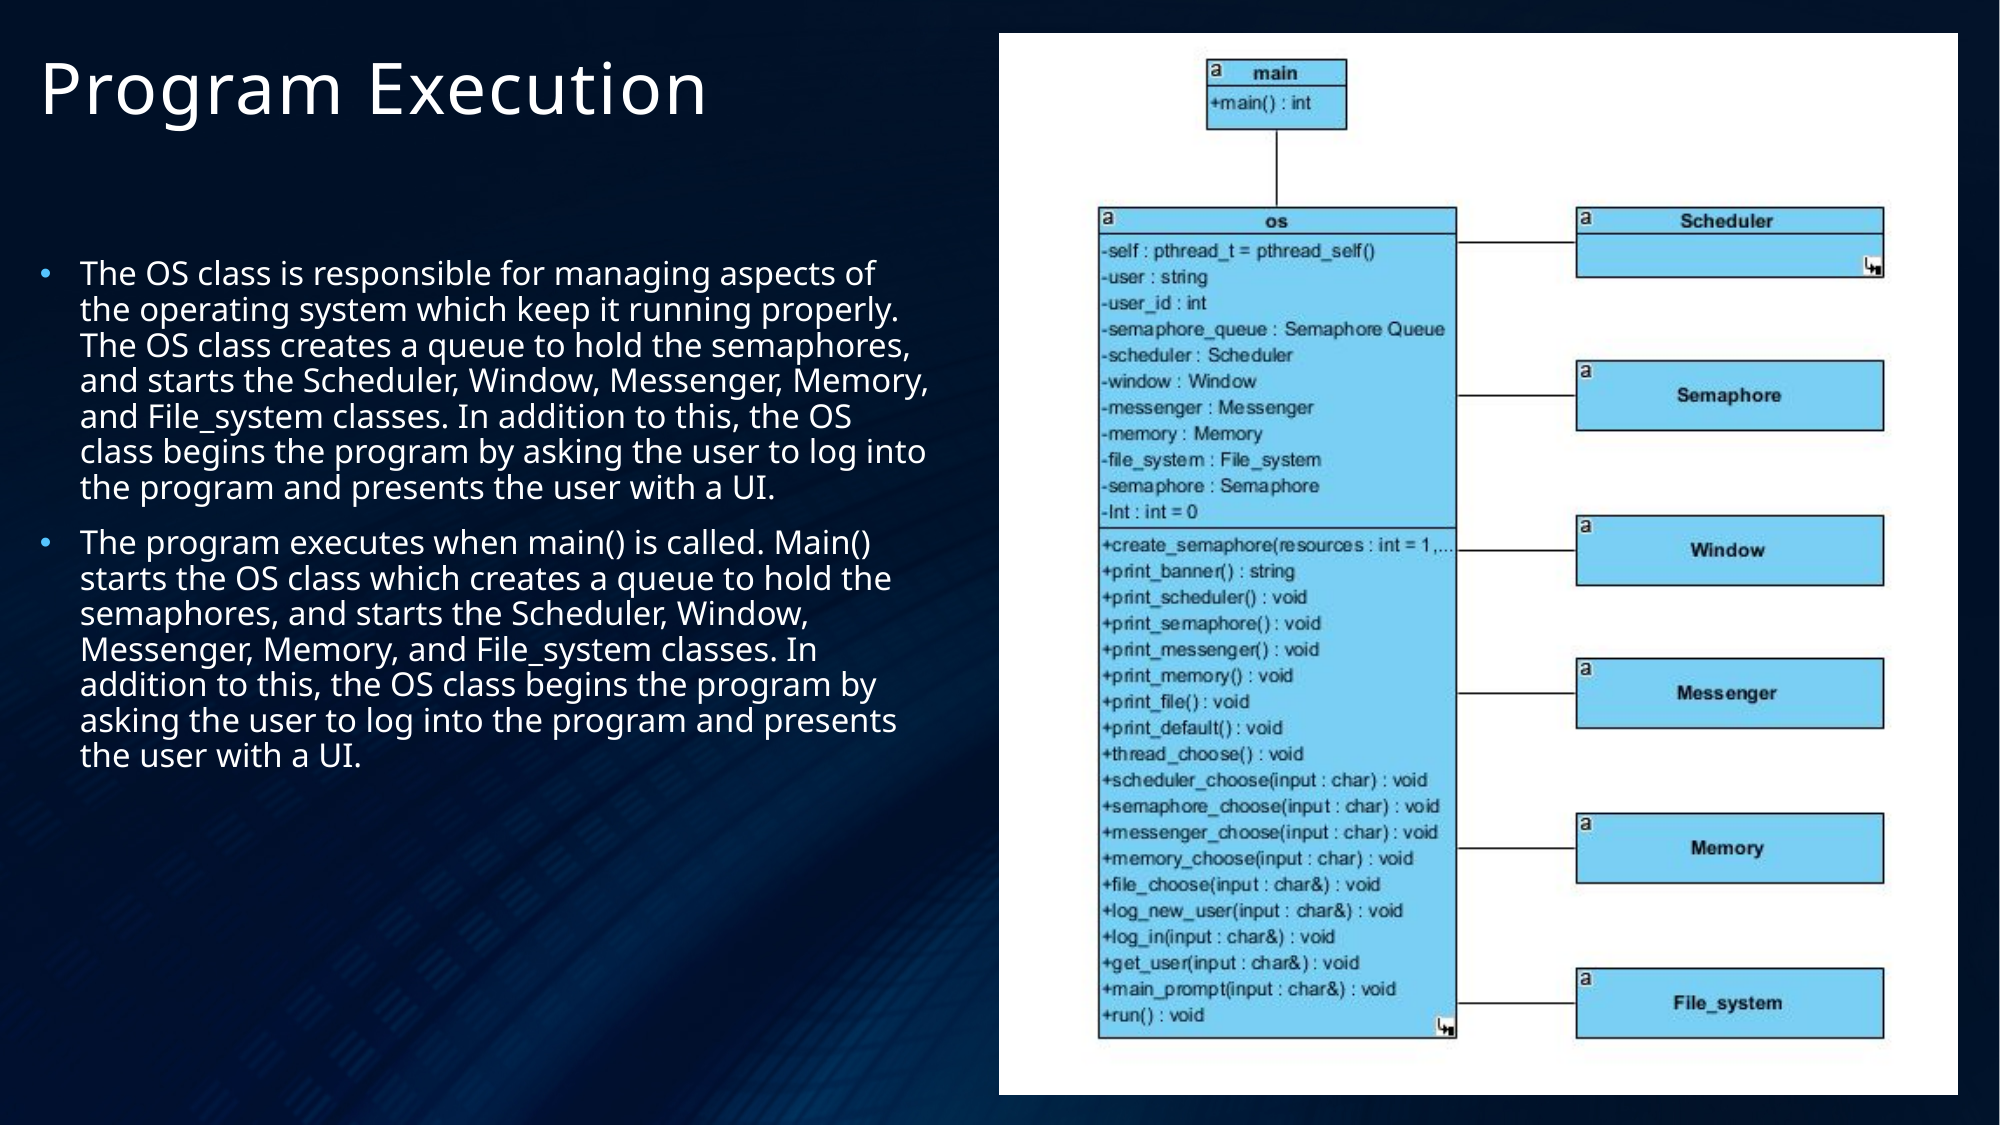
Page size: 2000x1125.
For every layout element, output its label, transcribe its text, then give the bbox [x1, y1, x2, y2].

list The OS class is responsible for managing aspects of the operating system which keep it running properly. The OS class creates a queue to hold the semaphores, and starts the Scheduler, Window, Messenger, Memory, and File_system classes. In addition to this, the OS class begins the program by asking the user to log into the program and presents the user with a UI. The program executes when main() is called. Main() starts the OS class which creates a queue to hold the semaphores, and starts the Scheduler, Window, Messenger, Memory, and File_system classes. In addition to this, the OS class begins the program by asking the user to log into the program and presents the user with a UI. [24, 249, 950, 963]
title Program Execution [24, 37, 727, 138]
picture [0, 0, 2000, 1125]
